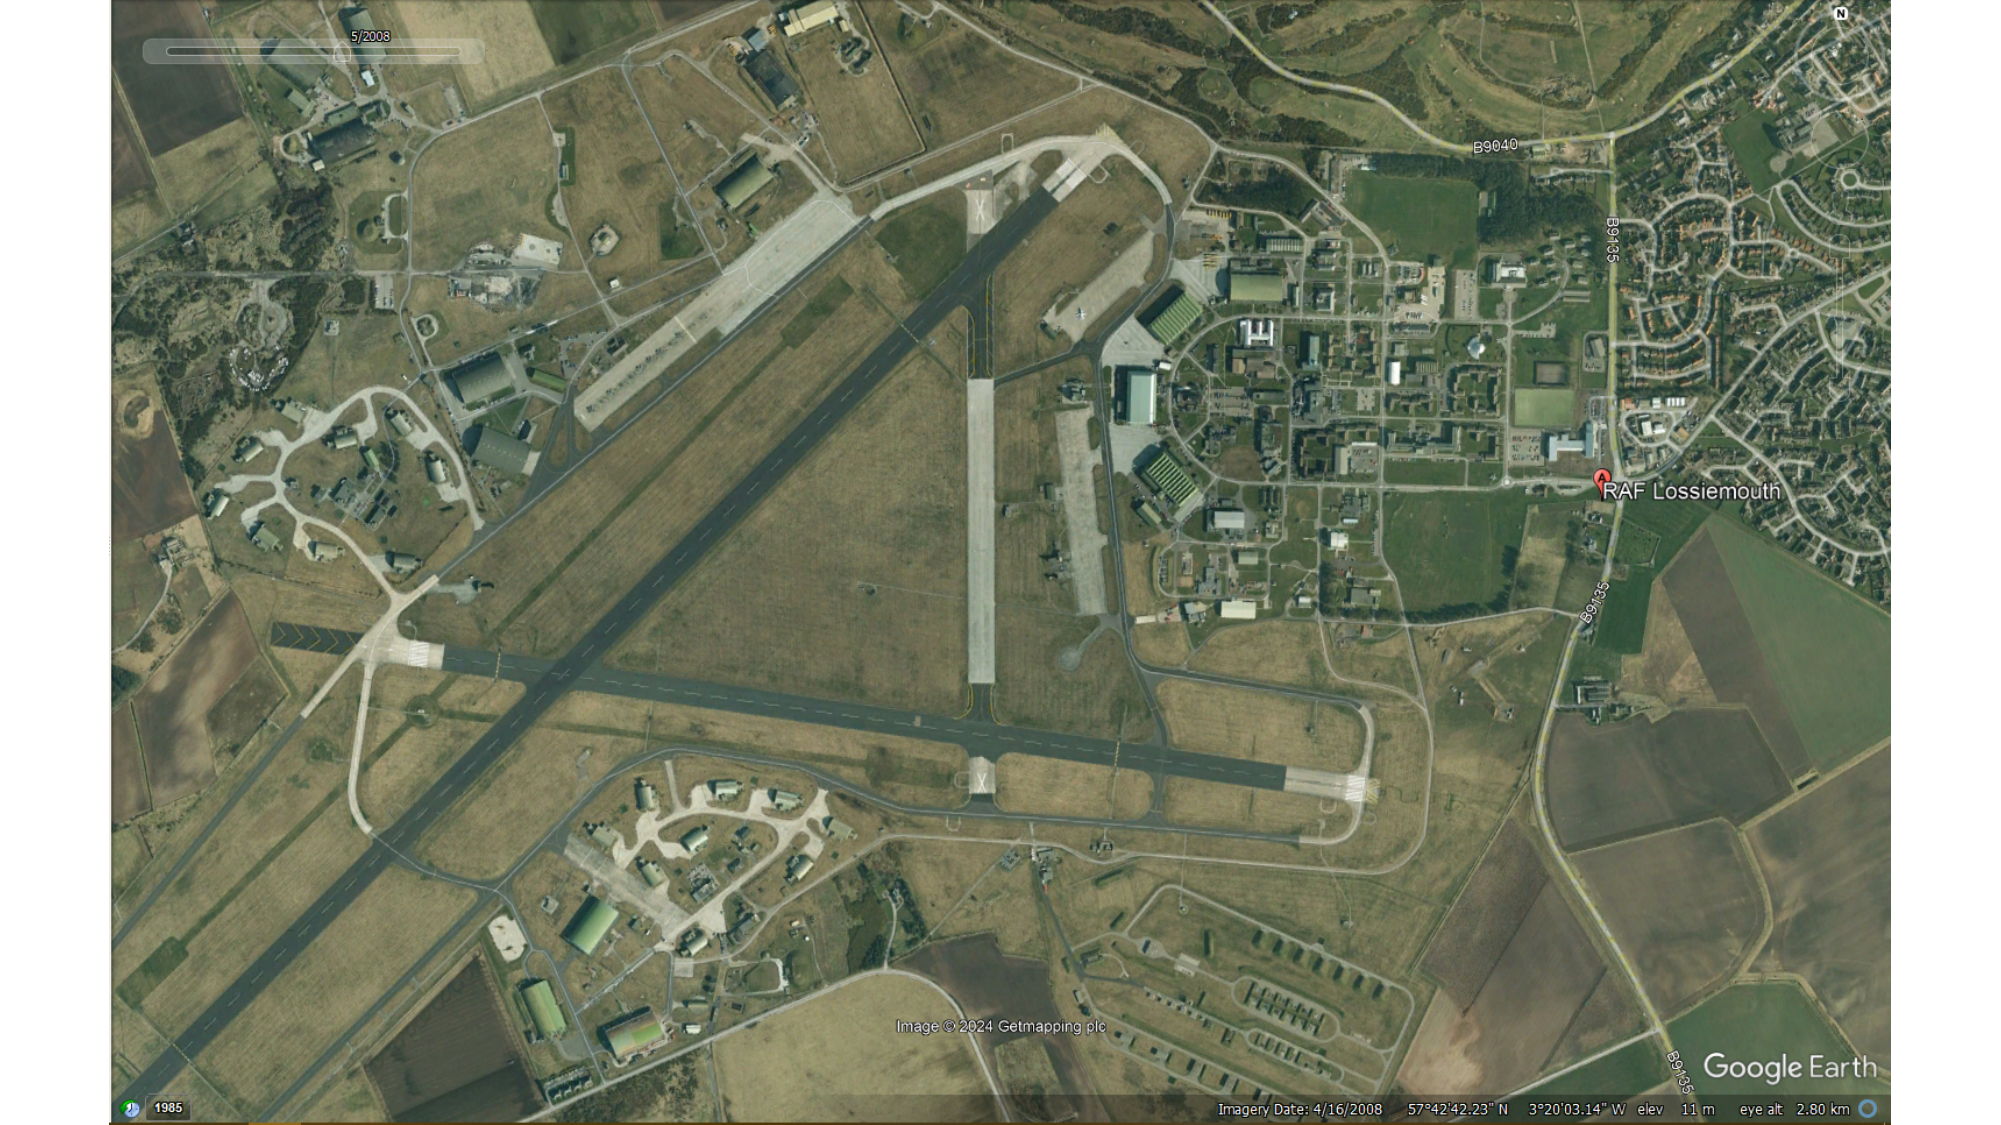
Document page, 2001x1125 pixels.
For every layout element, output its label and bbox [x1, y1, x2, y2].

picture [109, 0, 1891, 1125]
